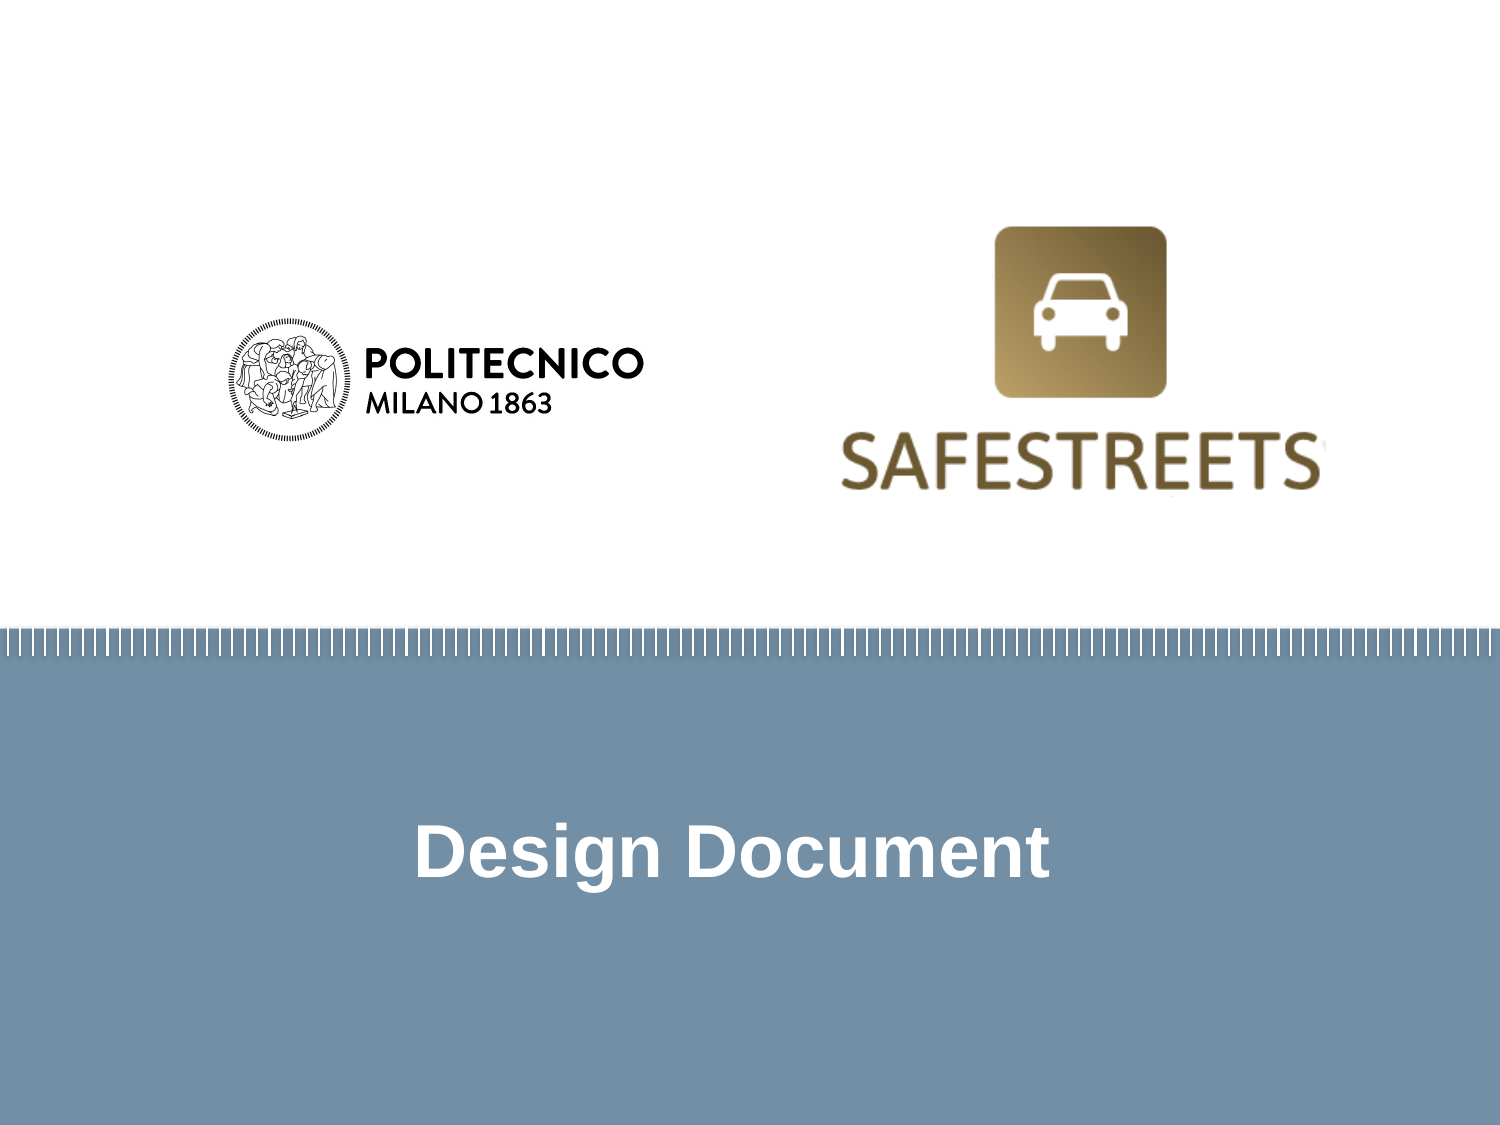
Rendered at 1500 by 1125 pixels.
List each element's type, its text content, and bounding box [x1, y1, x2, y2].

text_box Design Document [95, 795, 1370, 954]
picture [796, 205, 1362, 519]
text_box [7, 625, 1491, 656]
text_box [0, 628, 1500, 1125]
picture [182, 272, 689, 487]
